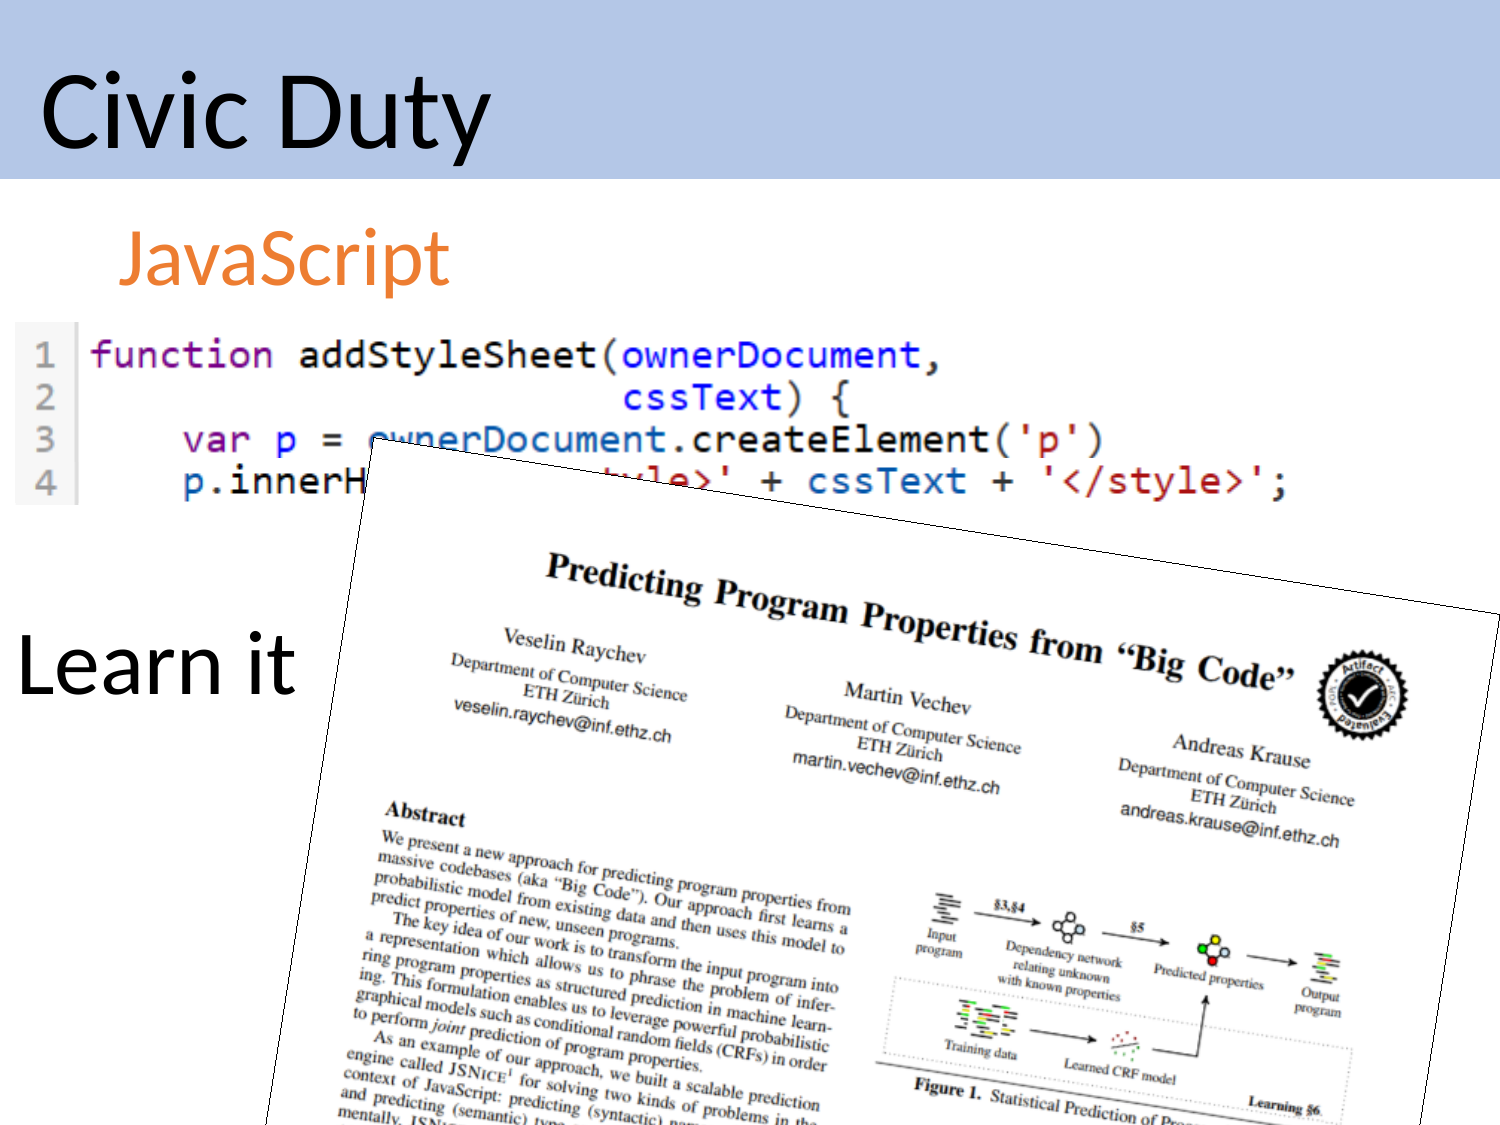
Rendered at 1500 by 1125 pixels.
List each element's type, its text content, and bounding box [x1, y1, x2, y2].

text_box JavaScript [103, 205, 719, 314]
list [14, 322, 1127, 458]
text_box Civic Duty [0, 0, 1500, 179]
picture [14, 458, 1499, 1125]
text_box Learn it [1, 595, 302, 721]
